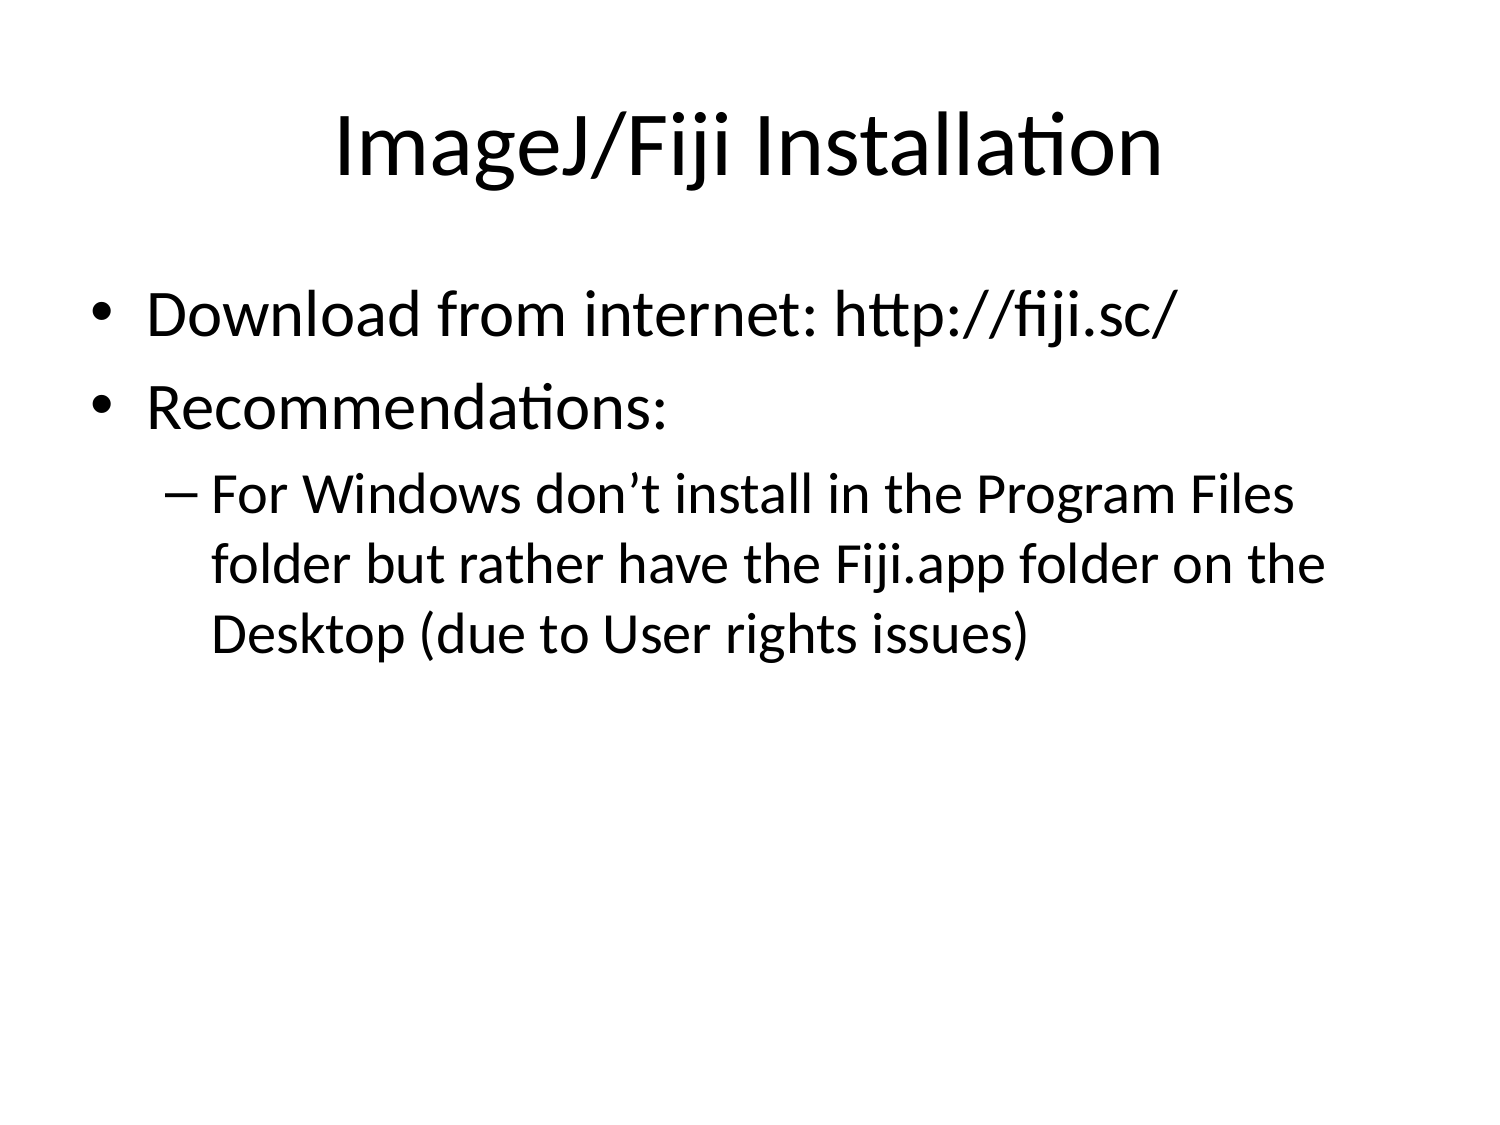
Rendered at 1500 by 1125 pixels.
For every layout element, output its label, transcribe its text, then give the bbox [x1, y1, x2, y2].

title ImageJ/Fiji Installation [74, 44, 1426, 233]
list Download from internet: http://fiji.sc/ Recommendations: For Windows don’t install in the Program Files folder but rather have the Fiji.app folder on the Desktop (due to User rights issues) [74, 262, 1426, 1006]
